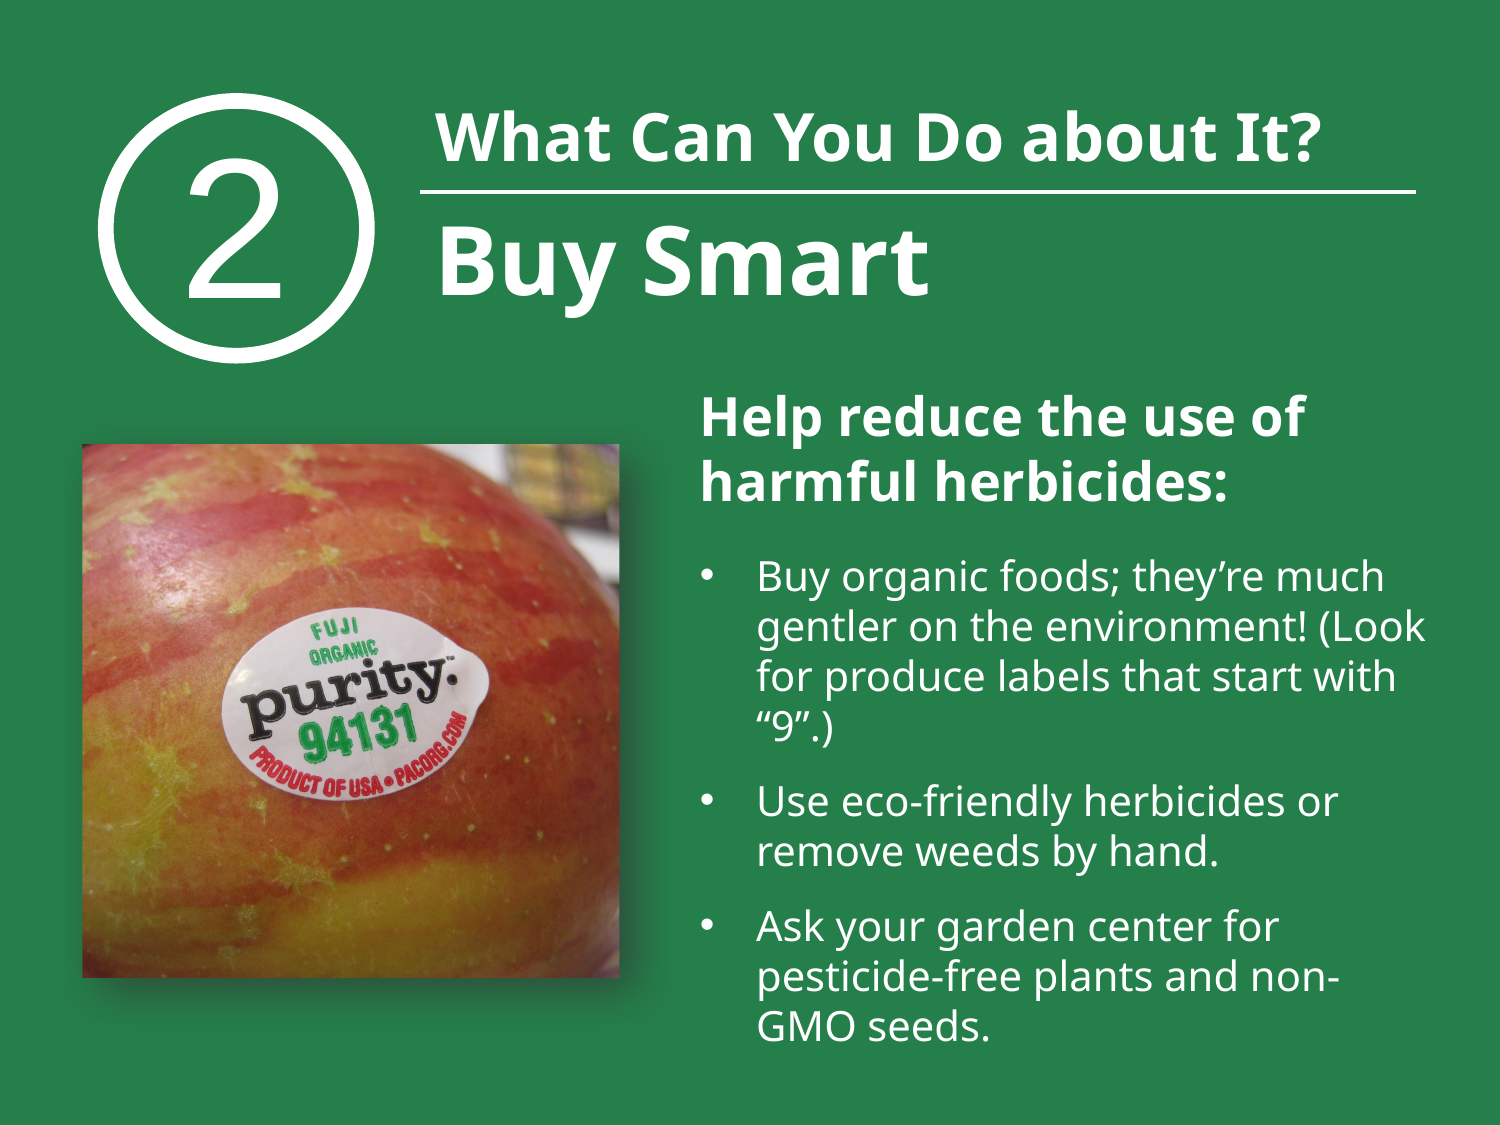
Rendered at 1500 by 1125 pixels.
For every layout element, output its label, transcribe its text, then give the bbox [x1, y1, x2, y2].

text_box Help reduce the use of harmful herbicides: Buy organic foods; they’re much gentler on the environment! (Look for produce labels that start with “9”.) Use eco-friendly herbicides or remove weeds by hand. Ask your garden center for pesticide-free plants and non-GMO seeds. [684, 374, 1450, 1015]
text_box Buy Smart [419, 192, 1500, 378]
text_box What Can You Do about It? [419, 87, 1427, 196]
text_box 2 [135, 91, 335, 308]
text_box [105, 144, 367, 356]
picture [82, 444, 620, 978]
